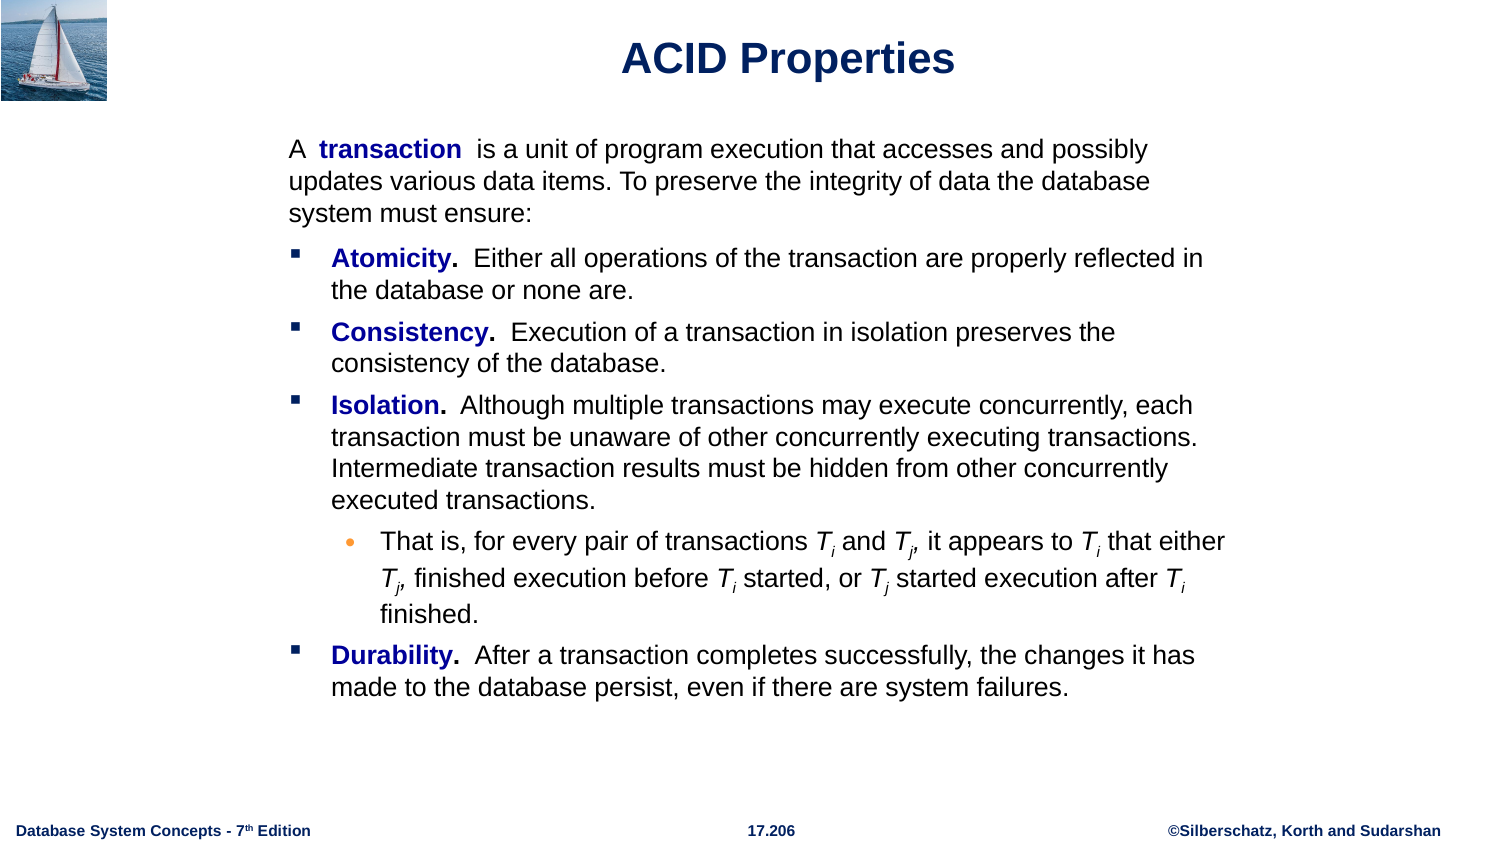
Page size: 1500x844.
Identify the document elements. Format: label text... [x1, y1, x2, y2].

picture [1, 0, 107, 101]
title ACID Properties [125, 14, 1452, 90]
list Atomicity. Either all operations of the transaction are properly reflected in the database or none are. Consistency. Execution of a transaction in isolation preserves the consistency of the database. Isolation. Although multiple transactions may execute concurrently, each transaction must be unaware of other concurrently executing transactions. Intermediate transaction results must be hidden from other concurrently executed transactions. That is, for every pair of transactions Ti and Tj, it appears to Ti that either Tj, finished execution before Ti started, or Tj started execution after Ti finished. Durability. After a transaction completes successfully, the changes it has made to the database persist, even if there are system failures. [273, 233, 1241, 797]
text_box A transaction is a unit of program execution that accesses and possibly updates various data items. To preserve the integrity of data the database system must ensure: [273, 124, 1218, 236]
